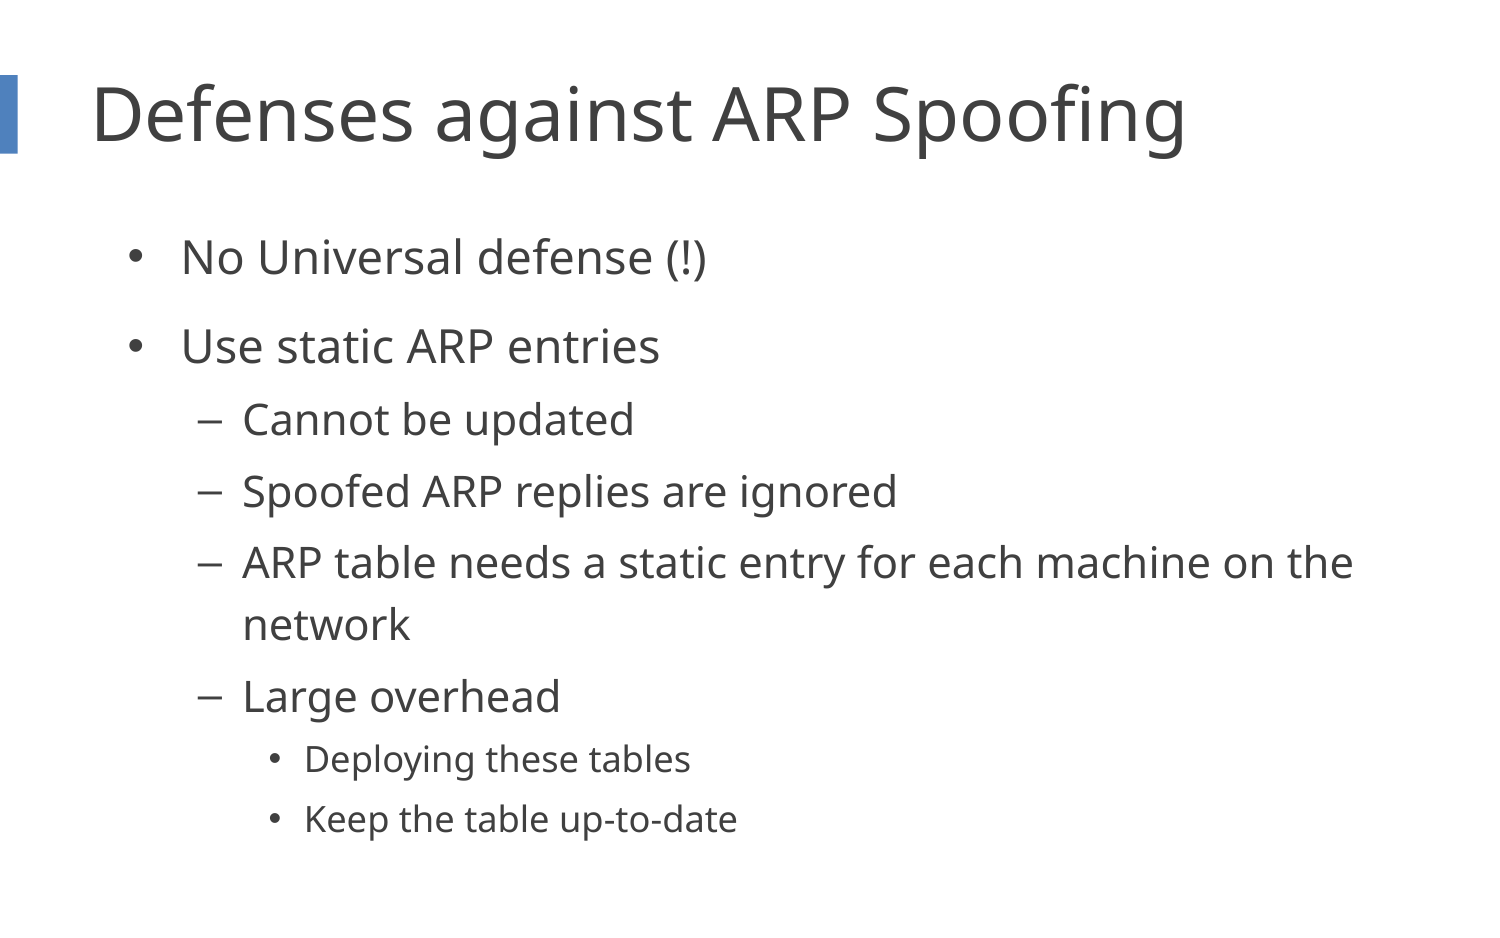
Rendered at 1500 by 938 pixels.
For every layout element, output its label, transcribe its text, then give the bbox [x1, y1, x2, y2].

title Defenses against ARP Spoofing [75, 37, 1425, 186]
list No Universal defense (!) Use static ARP entries Cannot be updated Spoofed ARP replies are ignored ARP table needs a static entry for each machine on the network Large overhead Deploying these tables Keep the table up-to-date [112, 208, 1388, 855]
